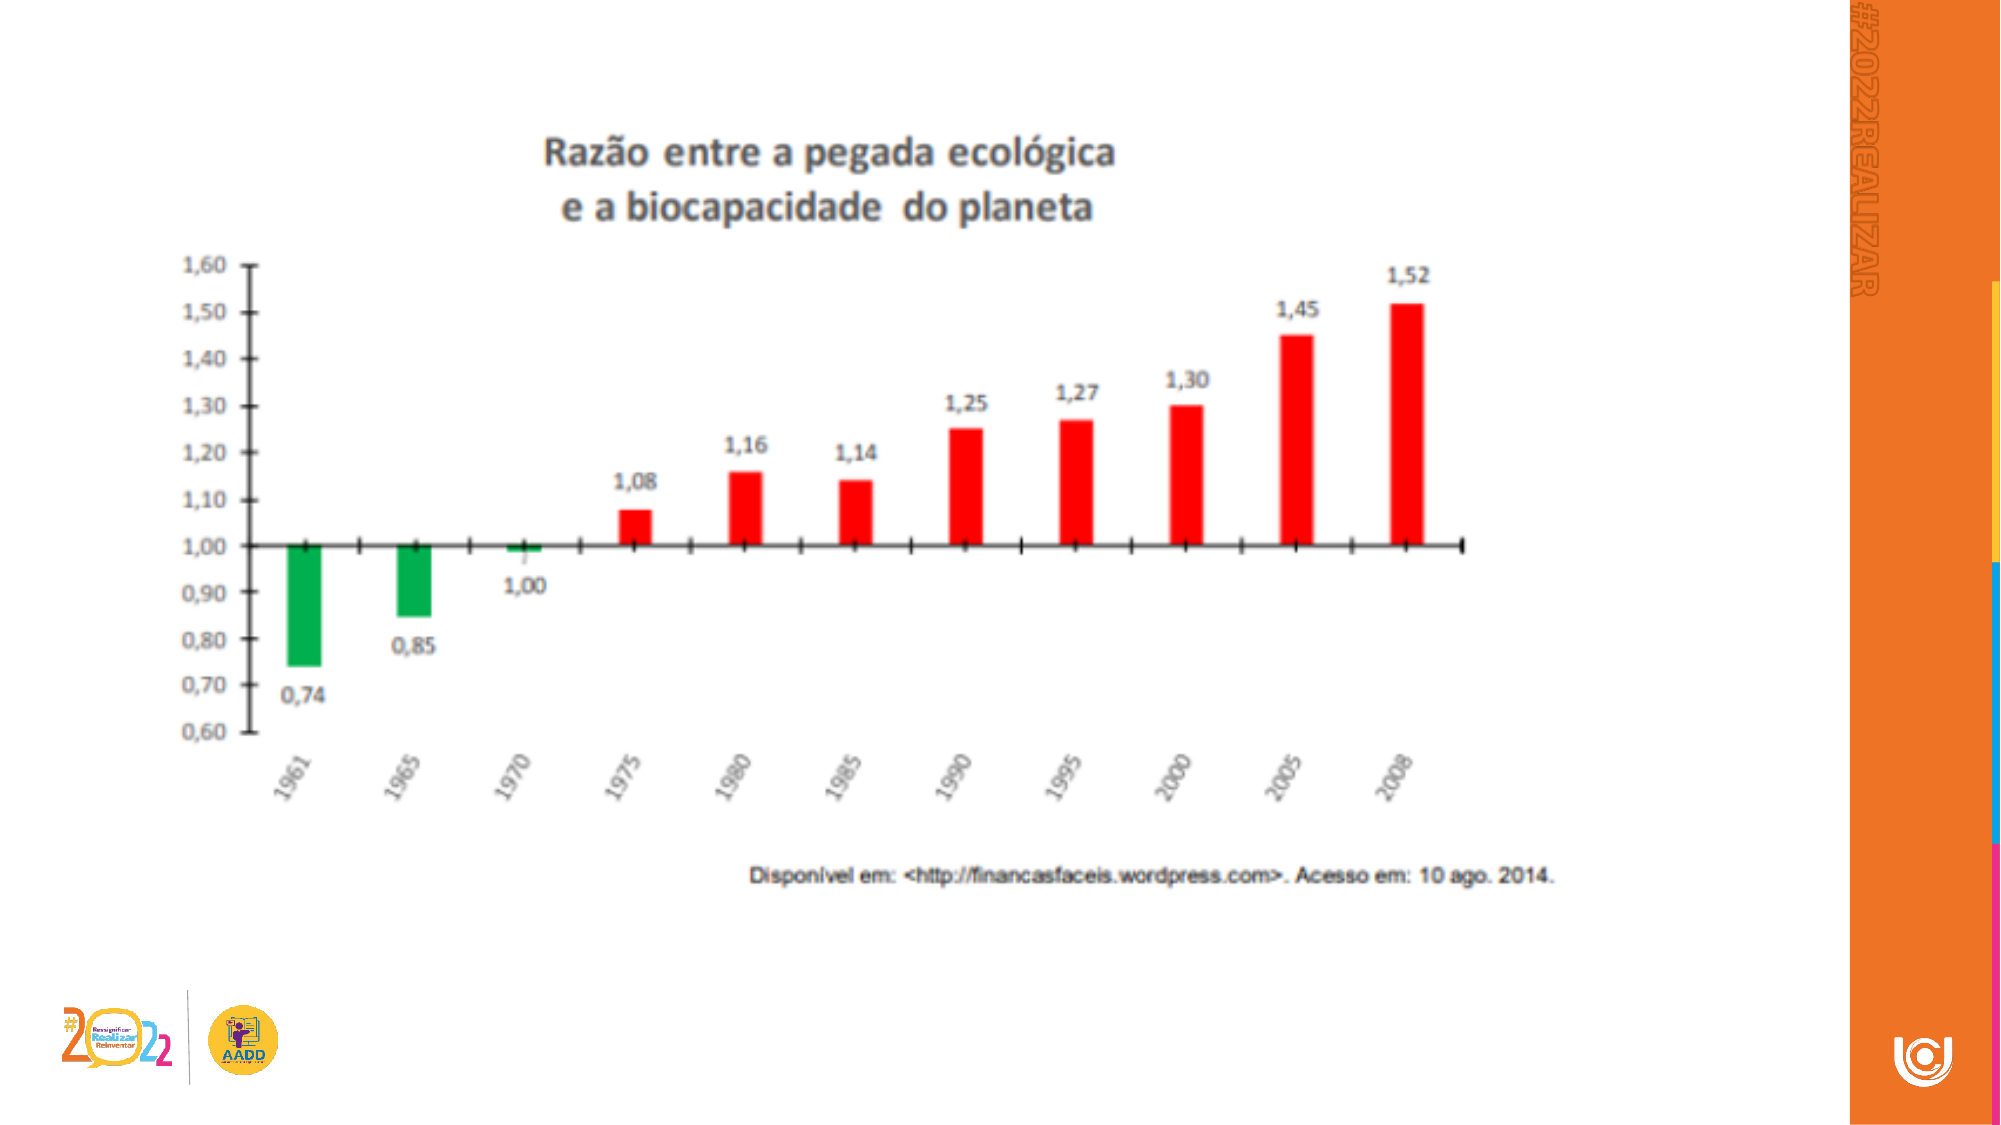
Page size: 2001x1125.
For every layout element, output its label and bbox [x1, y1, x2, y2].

picture [1837, 0, 1897, 321]
picture [148, 79, 1575, 905]
picture [1894, 1037, 1956, 1088]
picture [208, 1005, 278, 1075]
picture [62, 1007, 172, 1068]
